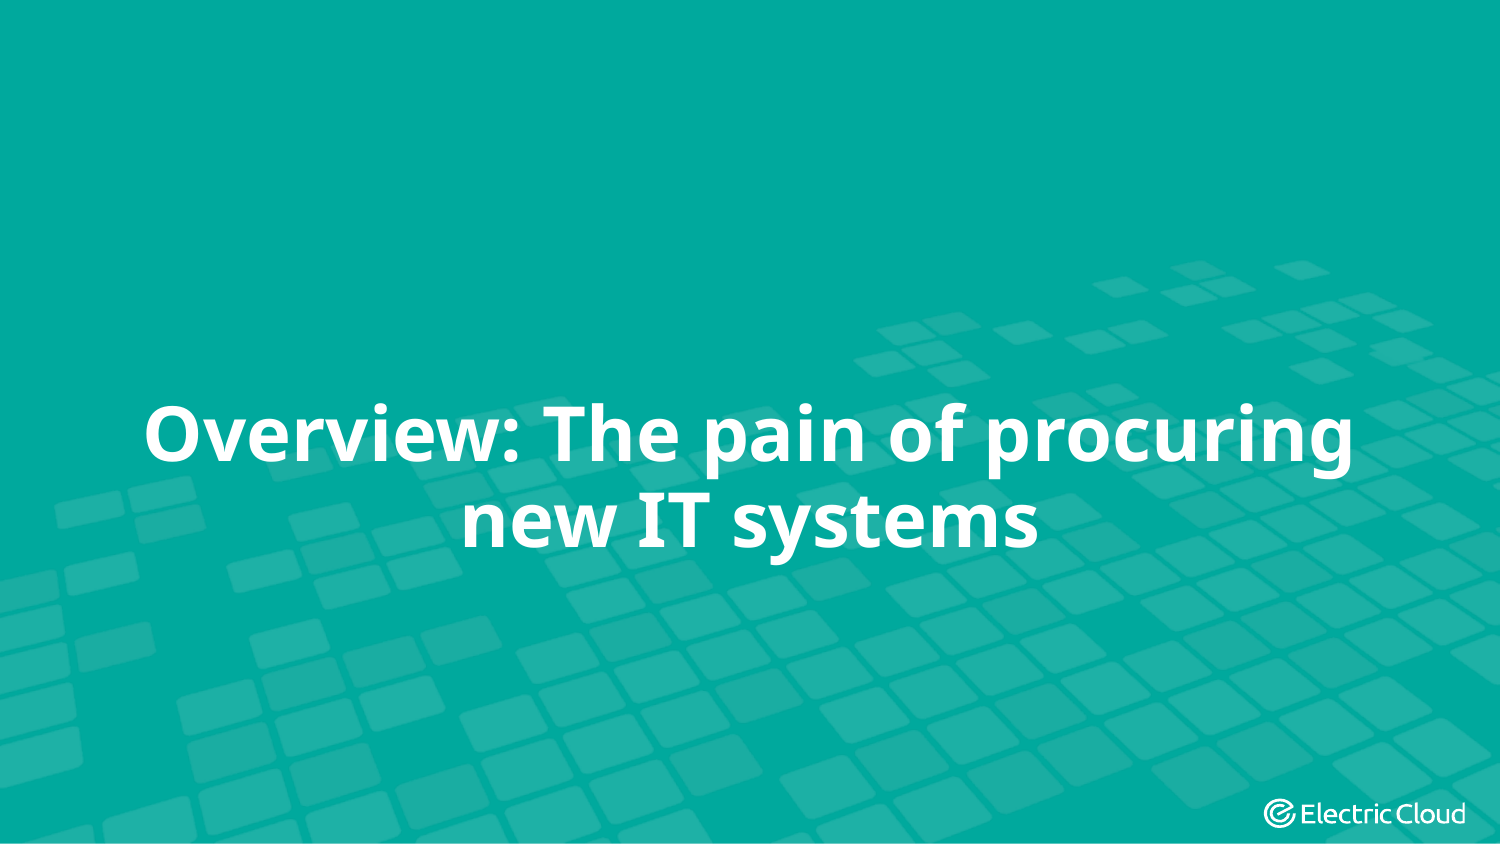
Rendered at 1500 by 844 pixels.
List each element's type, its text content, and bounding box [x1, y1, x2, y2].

picture [0, 0, 1500, 844]
title Overview: The pain of procuring new IT systems [82, 253, 1418, 573]
